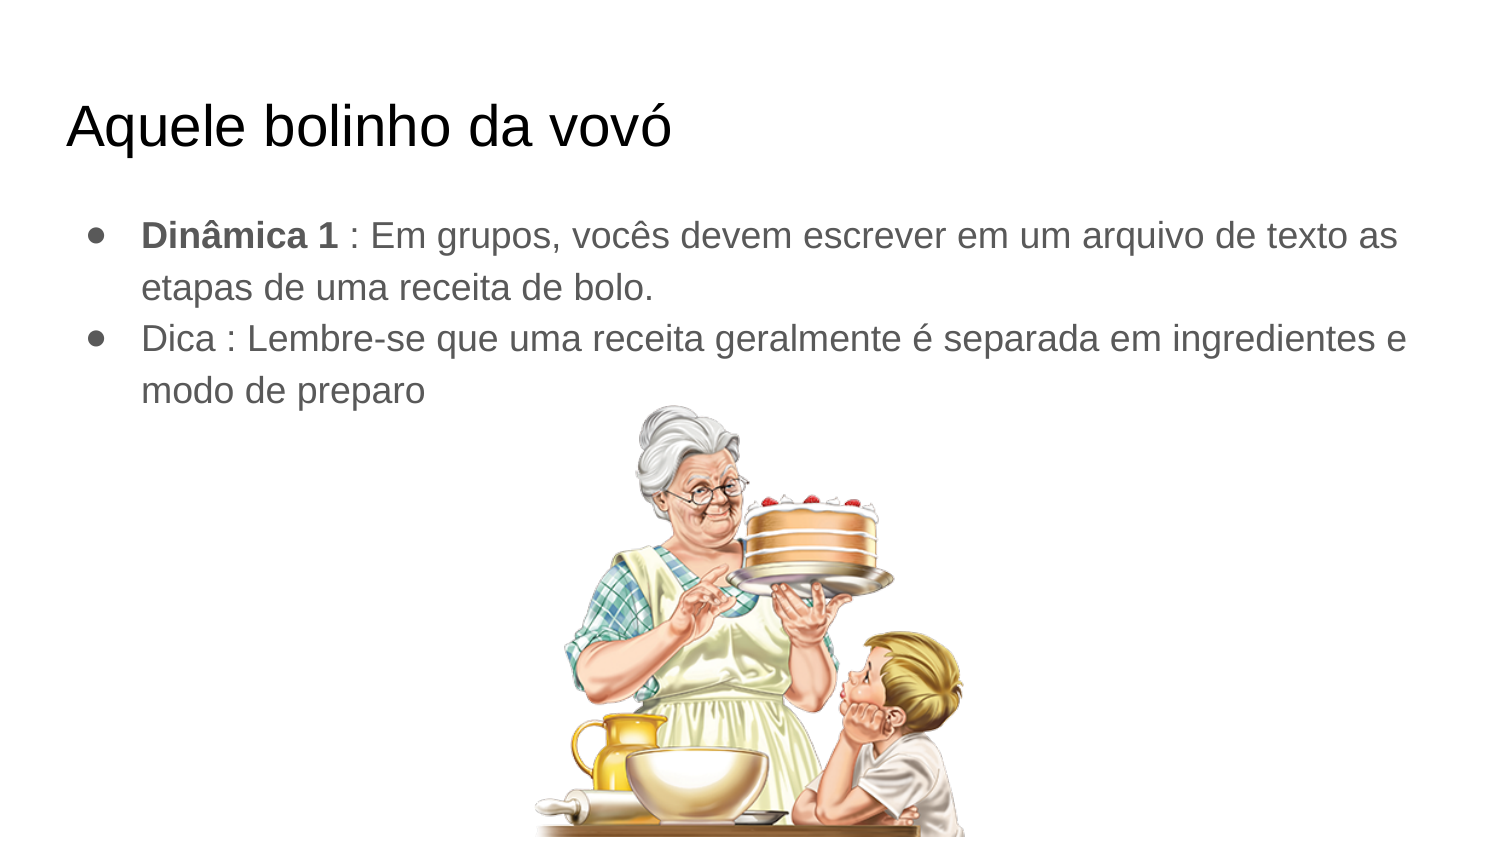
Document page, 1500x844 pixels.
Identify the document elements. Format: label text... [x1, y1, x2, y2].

list Dinâmica 1 : Em grupos, vocês devem escrever em um arquivo de texto as etapas de uma receita de bolo. Dica : Lembre-se que uma receita geralmente é separada em ingredientes e modo de preparo [51, 189, 1449, 750]
title Aquele bolinho da vovó [51, 72, 1449, 167]
picture [532, 405, 967, 837]
